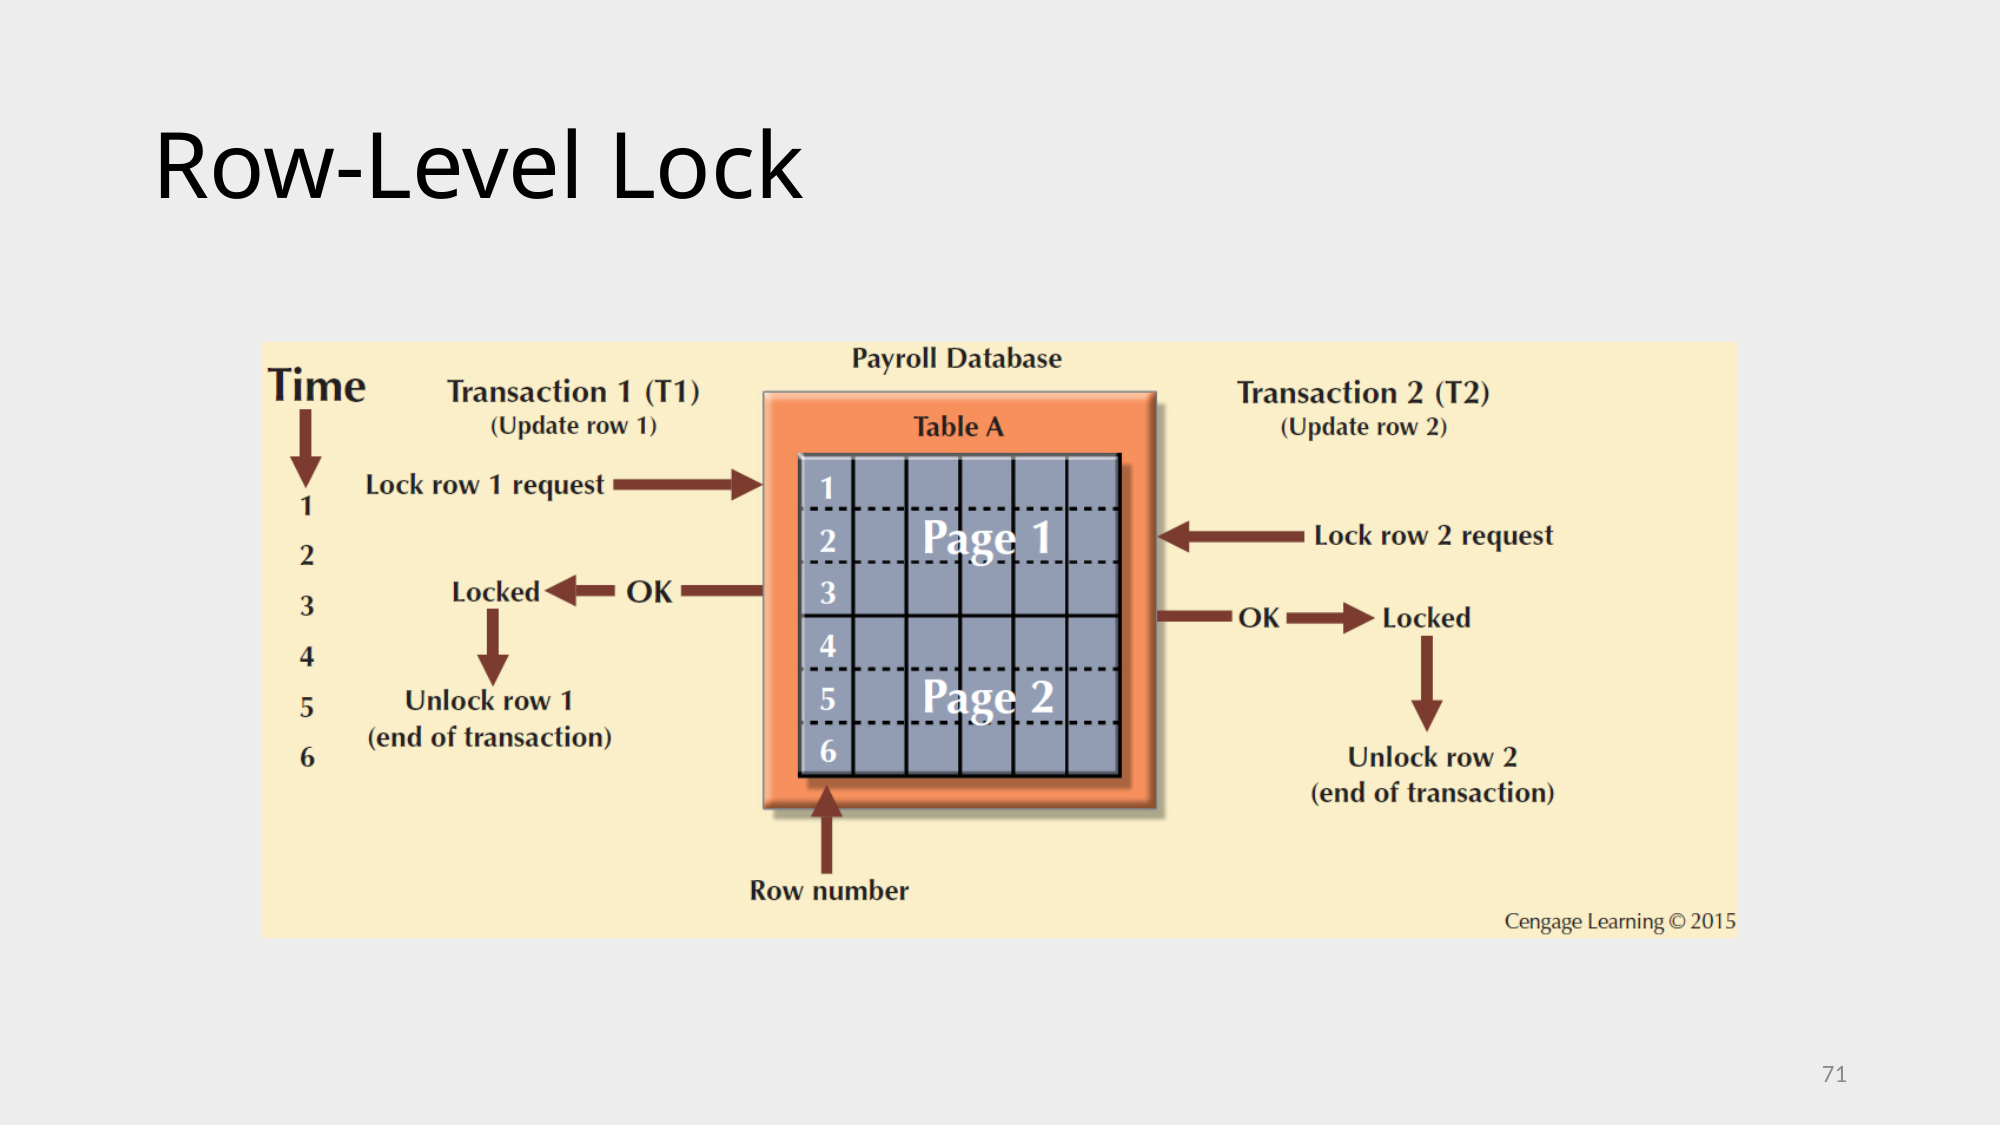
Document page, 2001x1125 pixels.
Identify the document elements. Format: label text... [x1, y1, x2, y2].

picture [262, 342, 1738, 938]
slide_number 71 [1412, 1042, 1863, 1103]
title Row-Level Lock [137, 59, 1863, 278]
